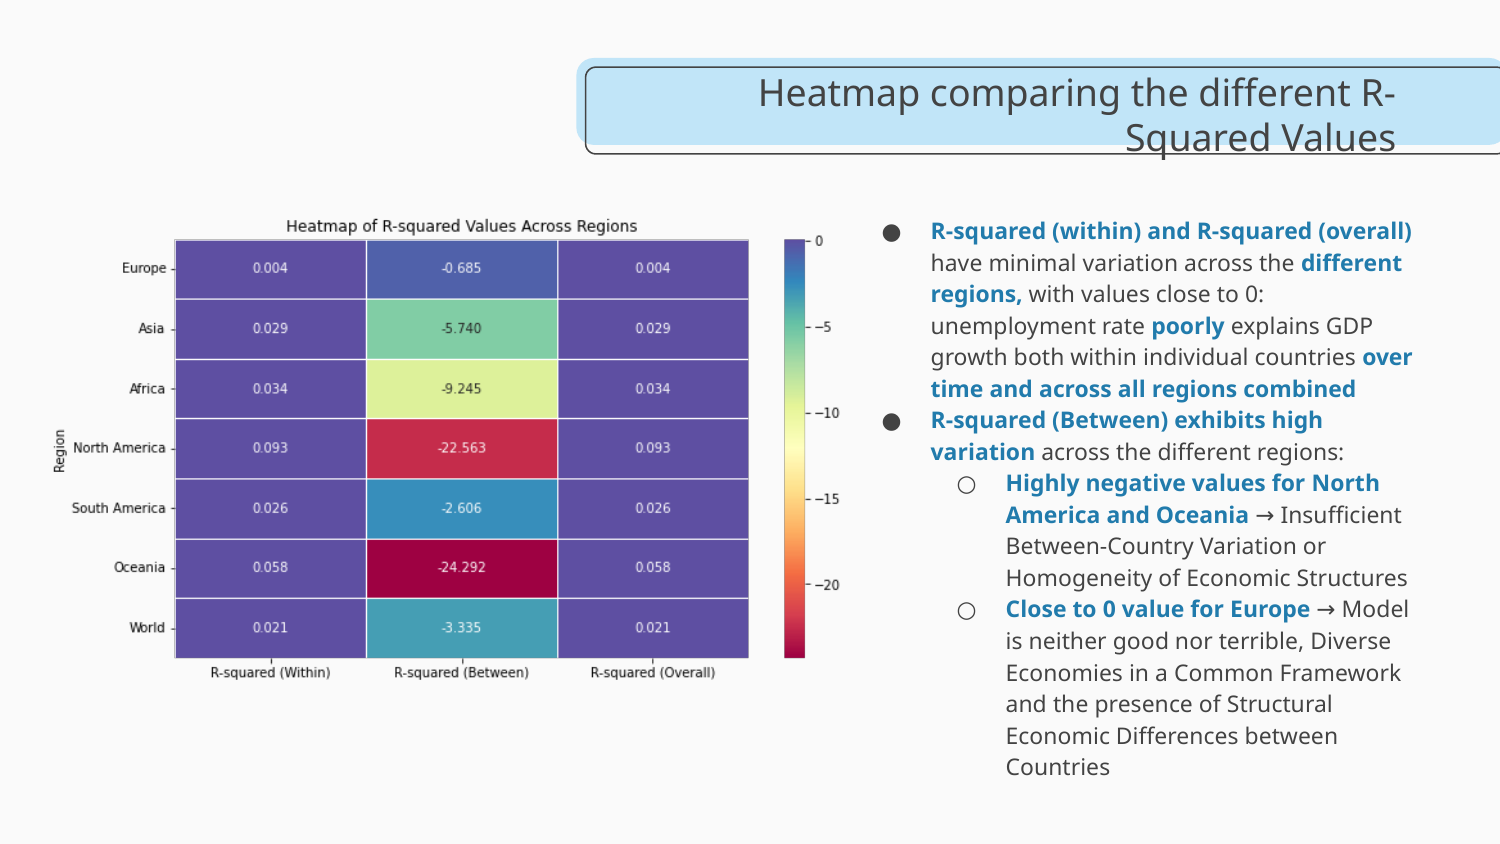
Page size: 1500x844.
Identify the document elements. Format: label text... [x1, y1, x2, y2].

subtitle R-squared (within) and R-squared (overall) have minimal variation across the different regions, with values close to 0: unemployment rate poorly explains GDP growth both within individual countries over time and across all regions combined R-squared (Between) exhibits high variation across the different regions: Highly negative values for North America and Oceania → Insufficient Between-Country Variation or Homogeneity of Economic Structures Close to 0 value for Europe → Model is neither good nor terrible, Diverse Economies in a Common Framework and the presence of Structural Economic Differences between Countries [840, 197, 1444, 795]
title Heatmap comparing the different R-Squared Values [646, 75, 1412, 154]
picture [45, 210, 850, 689]
